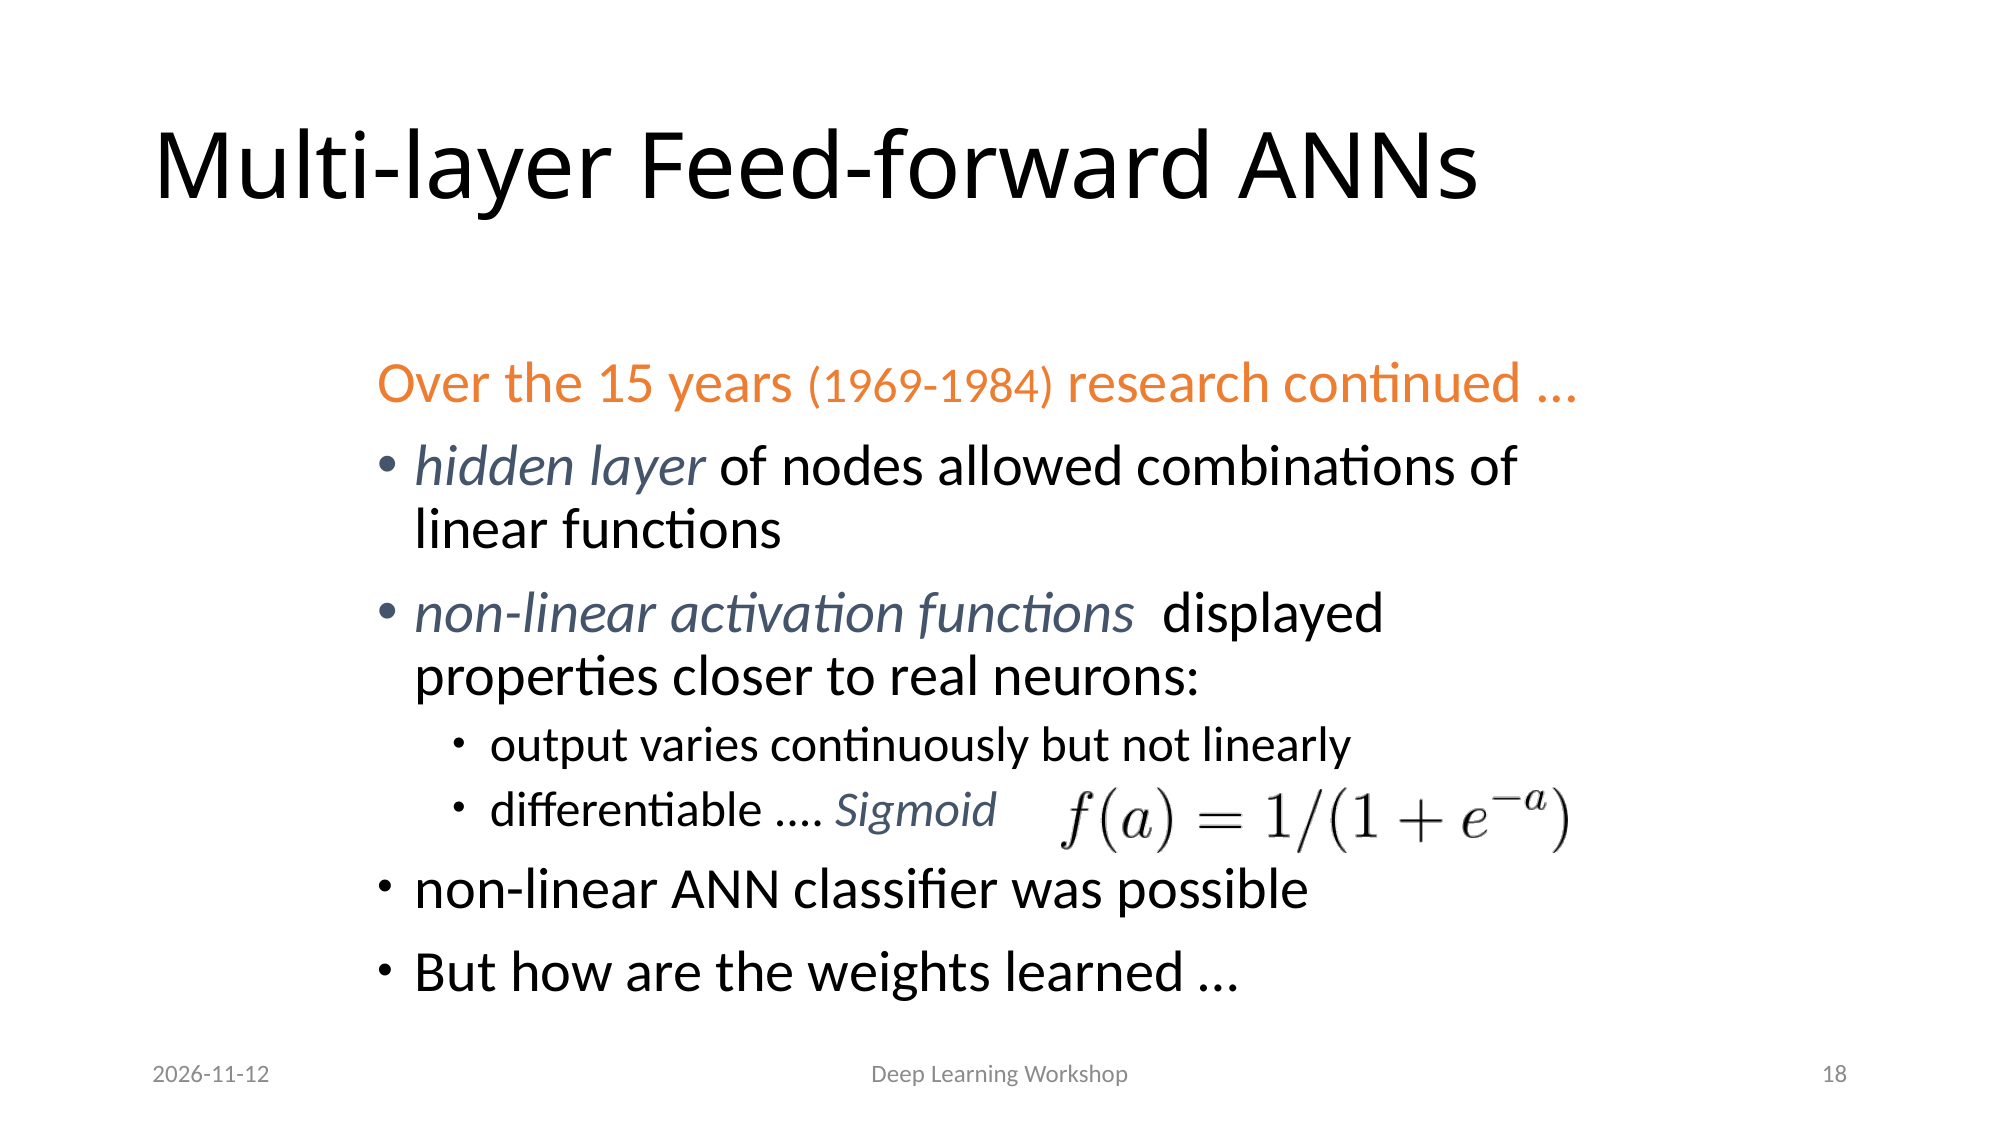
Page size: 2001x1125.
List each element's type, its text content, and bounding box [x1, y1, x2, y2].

picture [1061, 787, 1568, 853]
footer Deep Learning Workshop [662, 1042, 1338, 1103]
list Over the 15 years (1969-1984) research continued ... hidden layer of nodes allowed combinations of linear functions non-linear activation functions displayed properties closer to real neurons: output varies continuously but not linearly differentiable .... Sigmoid non-linear ANN classifier was possible But how are the weights learned … [362, 344, 1638, 1020]
title Multi-layer Feed-forward ANNs [137, 59, 1863, 278]
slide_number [137, 1042, 588, 1103]
slide_number 18 [1412, 1042, 1863, 1103]
